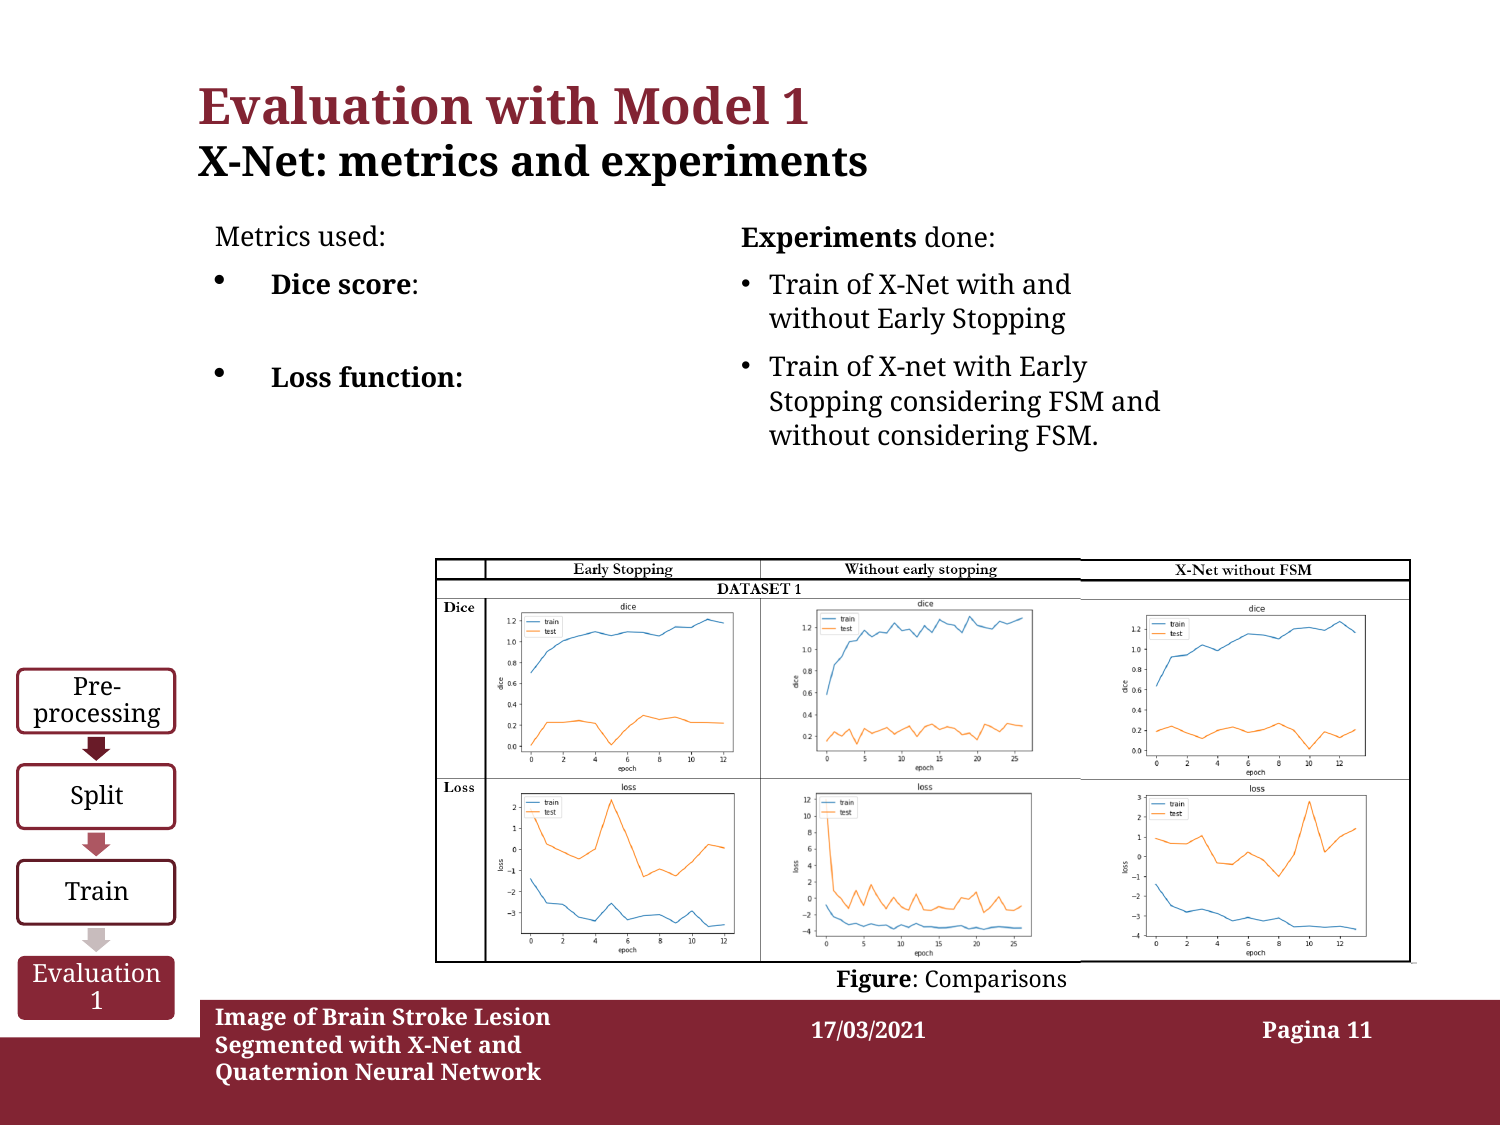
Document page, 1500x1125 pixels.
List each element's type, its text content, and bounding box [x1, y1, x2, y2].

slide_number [712, 1008, 1025, 1084]
slide_number Pagina 11 [1074, 1008, 1388, 1084]
text_box Experiments done: Train of X-Net with and without Early Stopping Train of X-net with Early Stopping considering FSM and without considering FSM. [726, 210, 1194, 506]
footer Image of Brain Stroke Lesion Segmented with X-Net and Quaternion Neural Network [200, 995, 675, 1071]
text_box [17, 668, 175, 1021]
text_box Figure: Comparisons [821, 964, 1317, 1023]
text_box X-Net: metrics and experiments [183, 127, 1398, 193]
picture [423, 553, 1417, 965]
title Evaluation with Model 1 [183, 67, 1424, 150]
